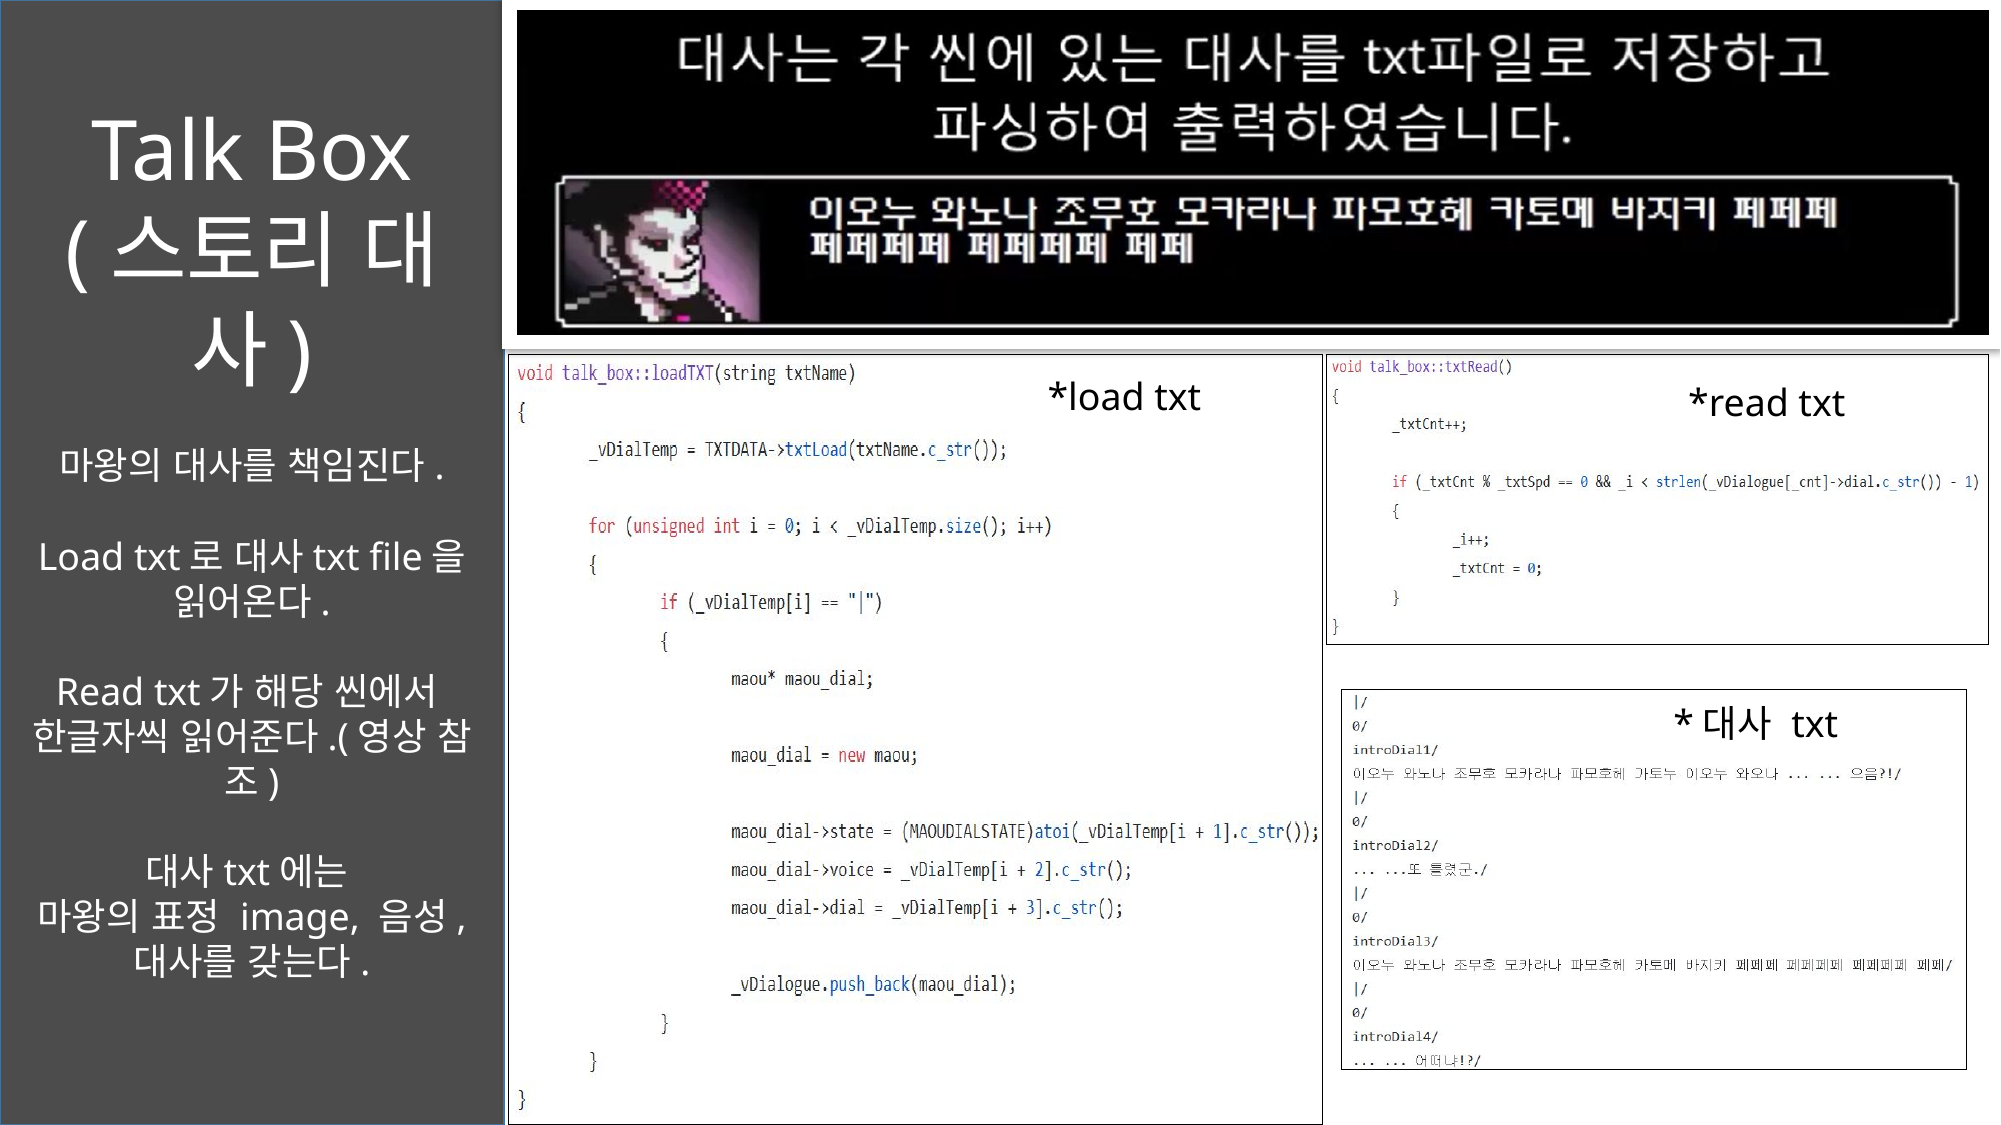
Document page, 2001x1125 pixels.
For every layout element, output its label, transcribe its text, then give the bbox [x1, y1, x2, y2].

picture [1341, 689, 1967, 1070]
picture [1326, 354, 1989, 645]
picture [516, 9, 1989, 335]
picture [508, 354, 1323, 1125]
text_box Talk Box (스토리 대사) 마왕의 대사를 책임진다. Load txt로 대사txt file을 읽어온다. Read txt가 해당 씬에서 한글자씩 읽어준다.(영상 참조) 대사txt에는 마왕의 표정 image, 음성, 대사를 갖는다. [0, 0, 505, 1125]
